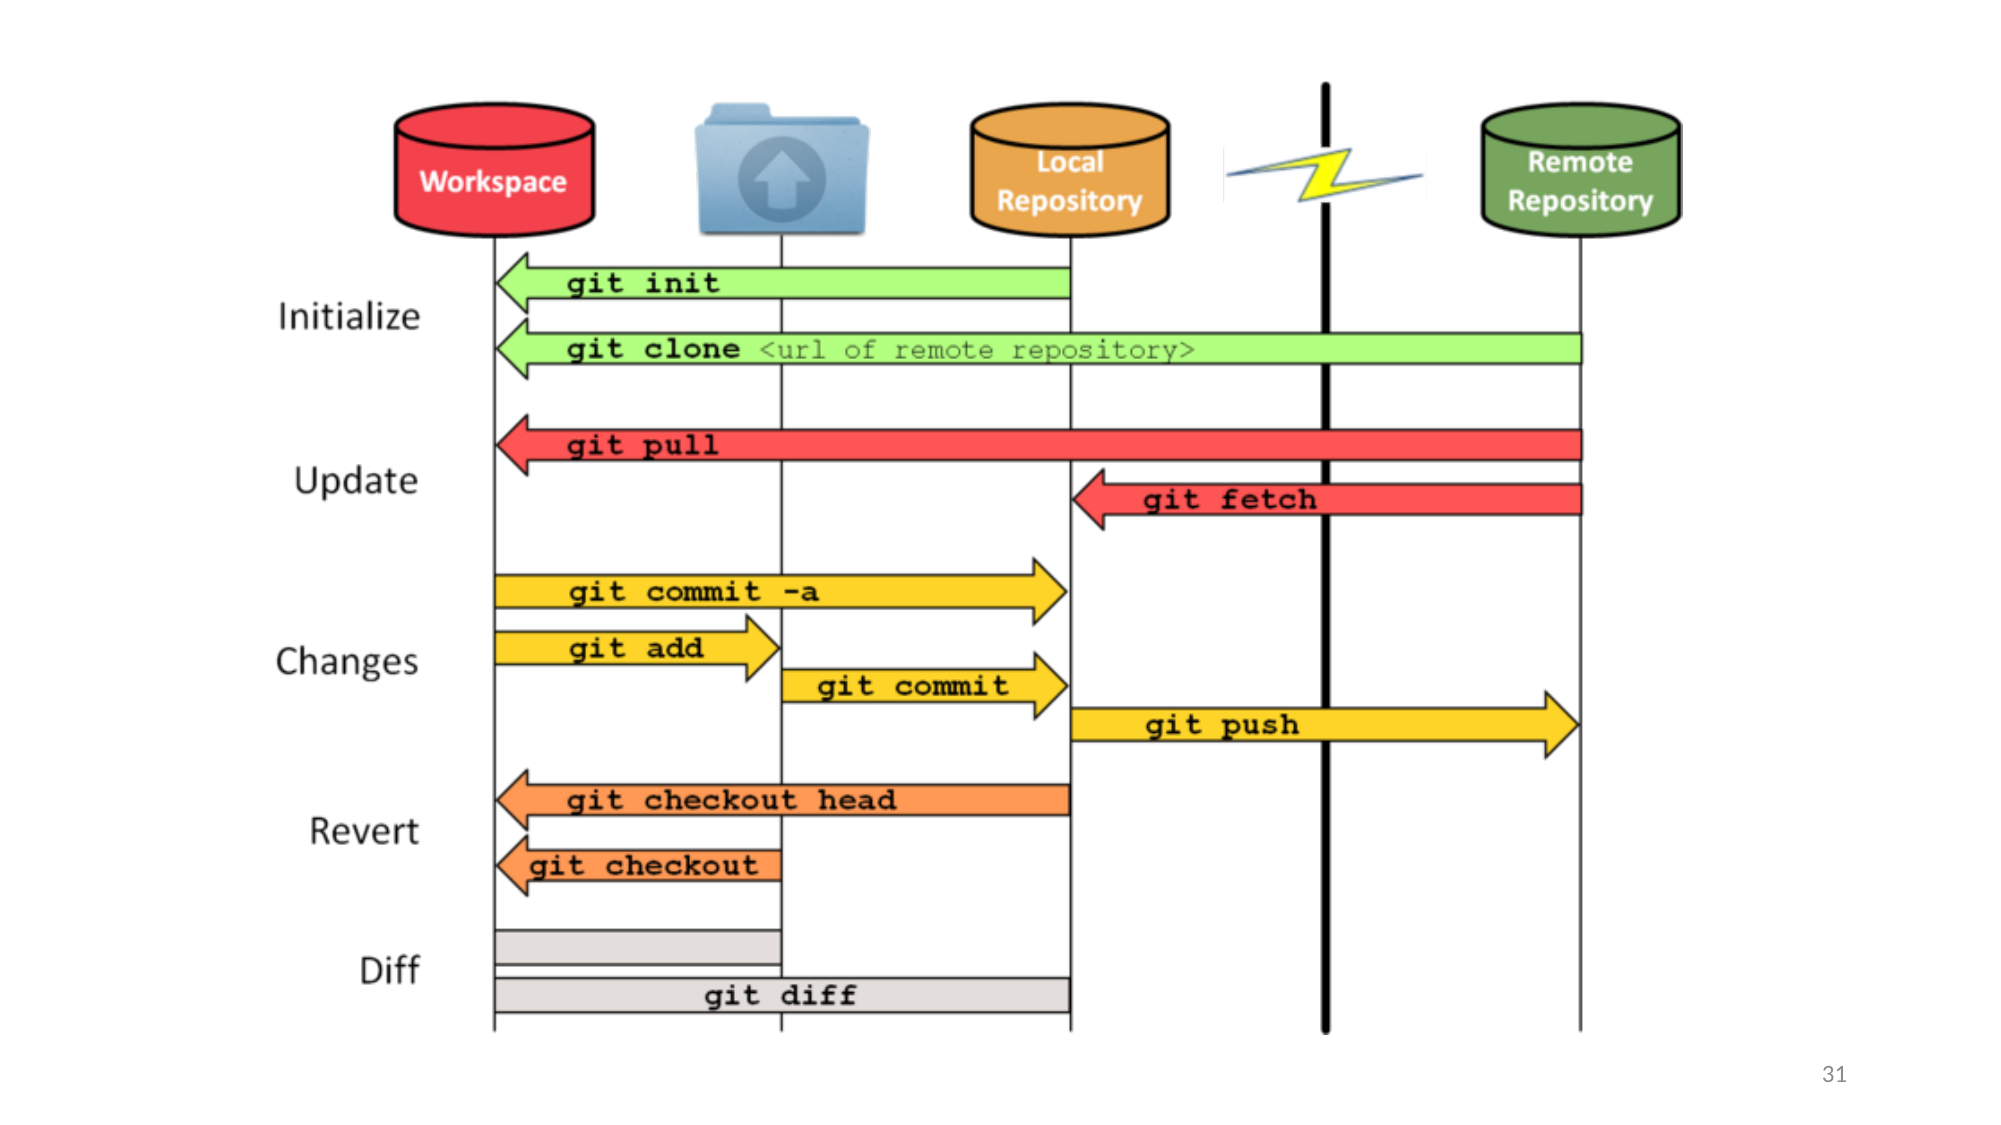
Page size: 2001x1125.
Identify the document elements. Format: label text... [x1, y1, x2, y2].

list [249, 81, 1683, 1035]
slide_number 31 [1412, 1042, 1863, 1103]
